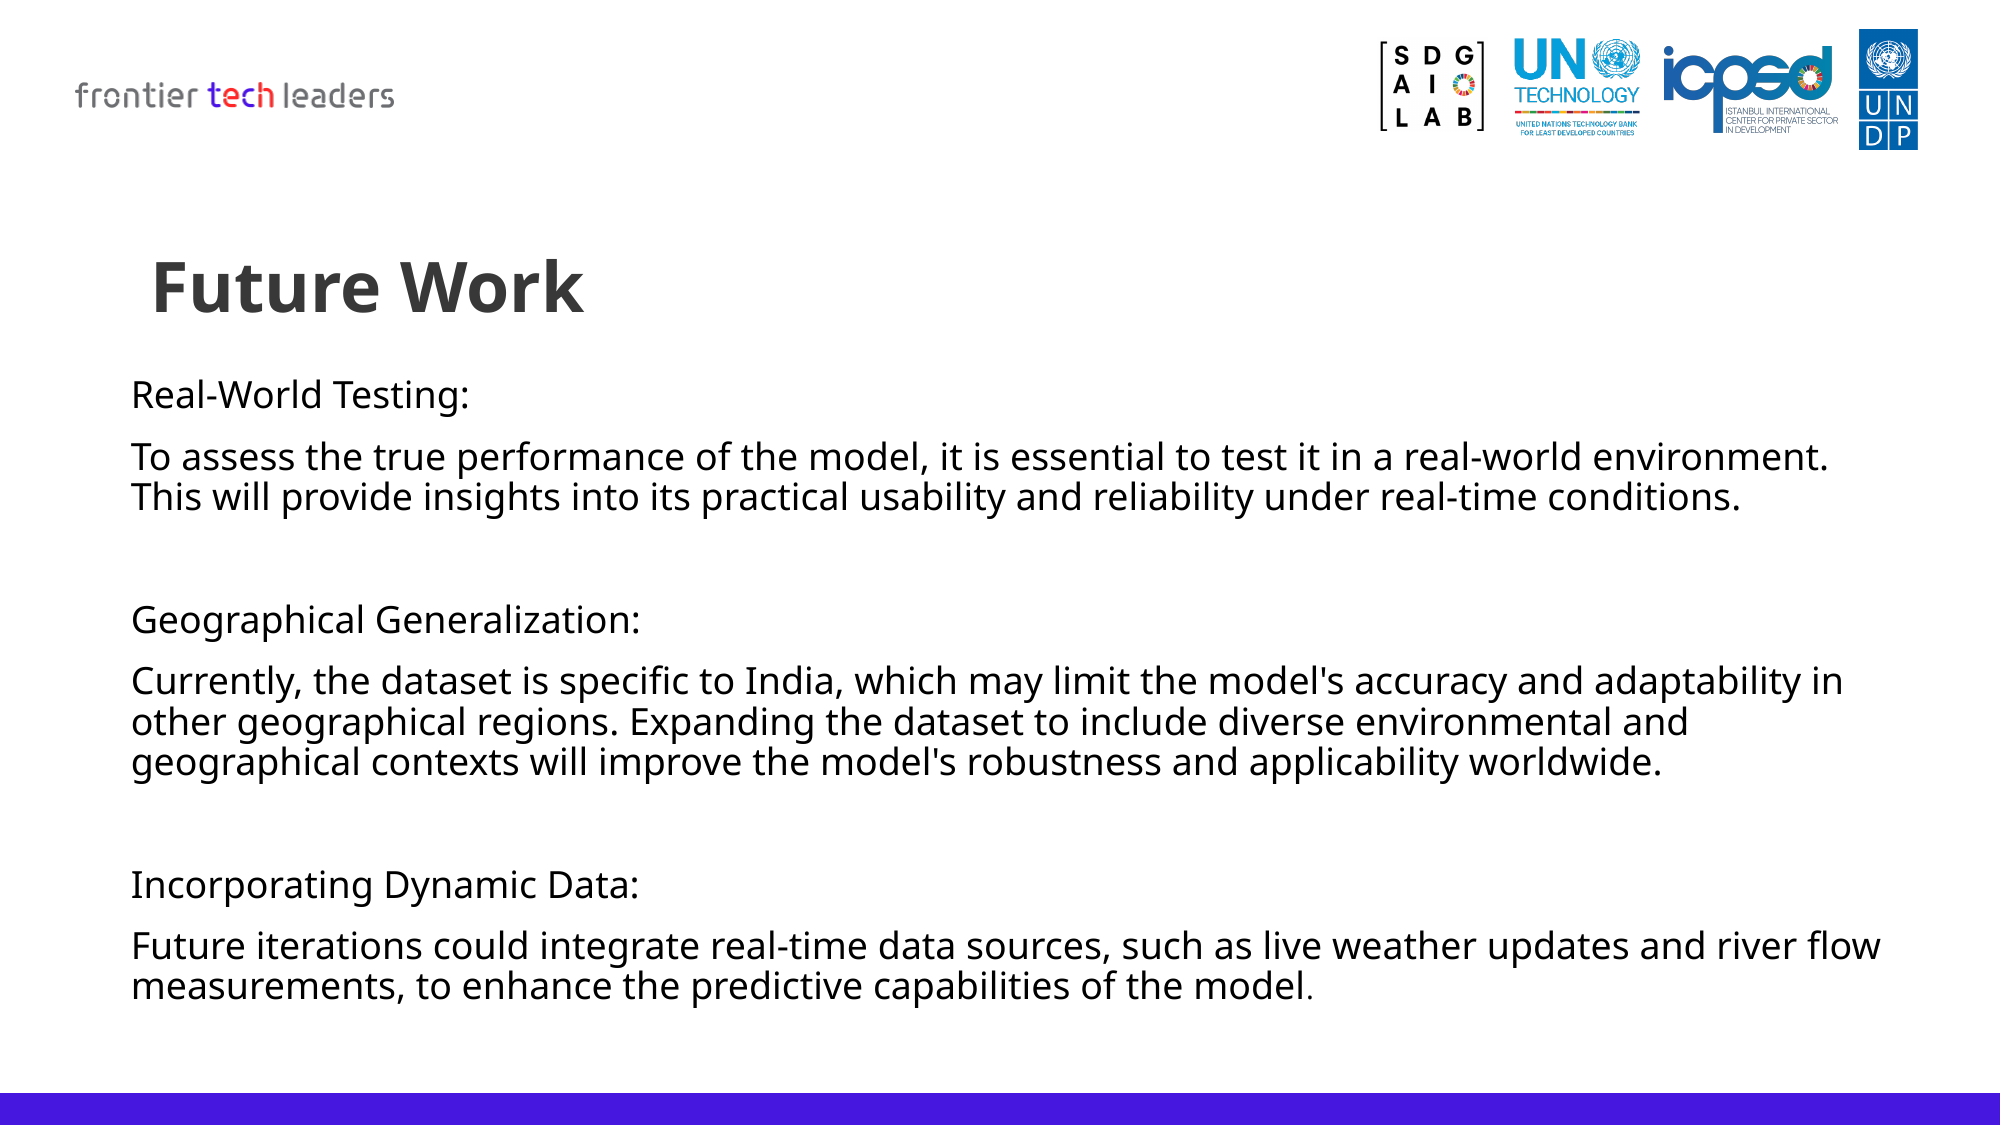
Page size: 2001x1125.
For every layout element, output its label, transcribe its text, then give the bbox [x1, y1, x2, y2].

picture [75, 82, 394, 108]
text_box Future Work [142, 242, 943, 338]
text_box [0, 1093, 2000, 1125]
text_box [1377, 29, 1918, 150]
text_box Real-World Testing: To assess the true performance of the model, it is essential to test it in a real-world environment. This will provide insights into its practical usability and reliability under real-time conditions. Geographical Generalization: Currently, the dataset is specific to India, which may limit the model's accuracy and adaptability in other geographical regions. Expanding the dataset to include diverse environmental and geographical contexts will improve the model's robustness and applicability worldwide. Incorporating Dynamic Data: Future iterations could integrate real-time data sources, such as live weather updates and river flow measurements, to enhance the predictive capabilities of the model. [123, 369, 1919, 1067]
